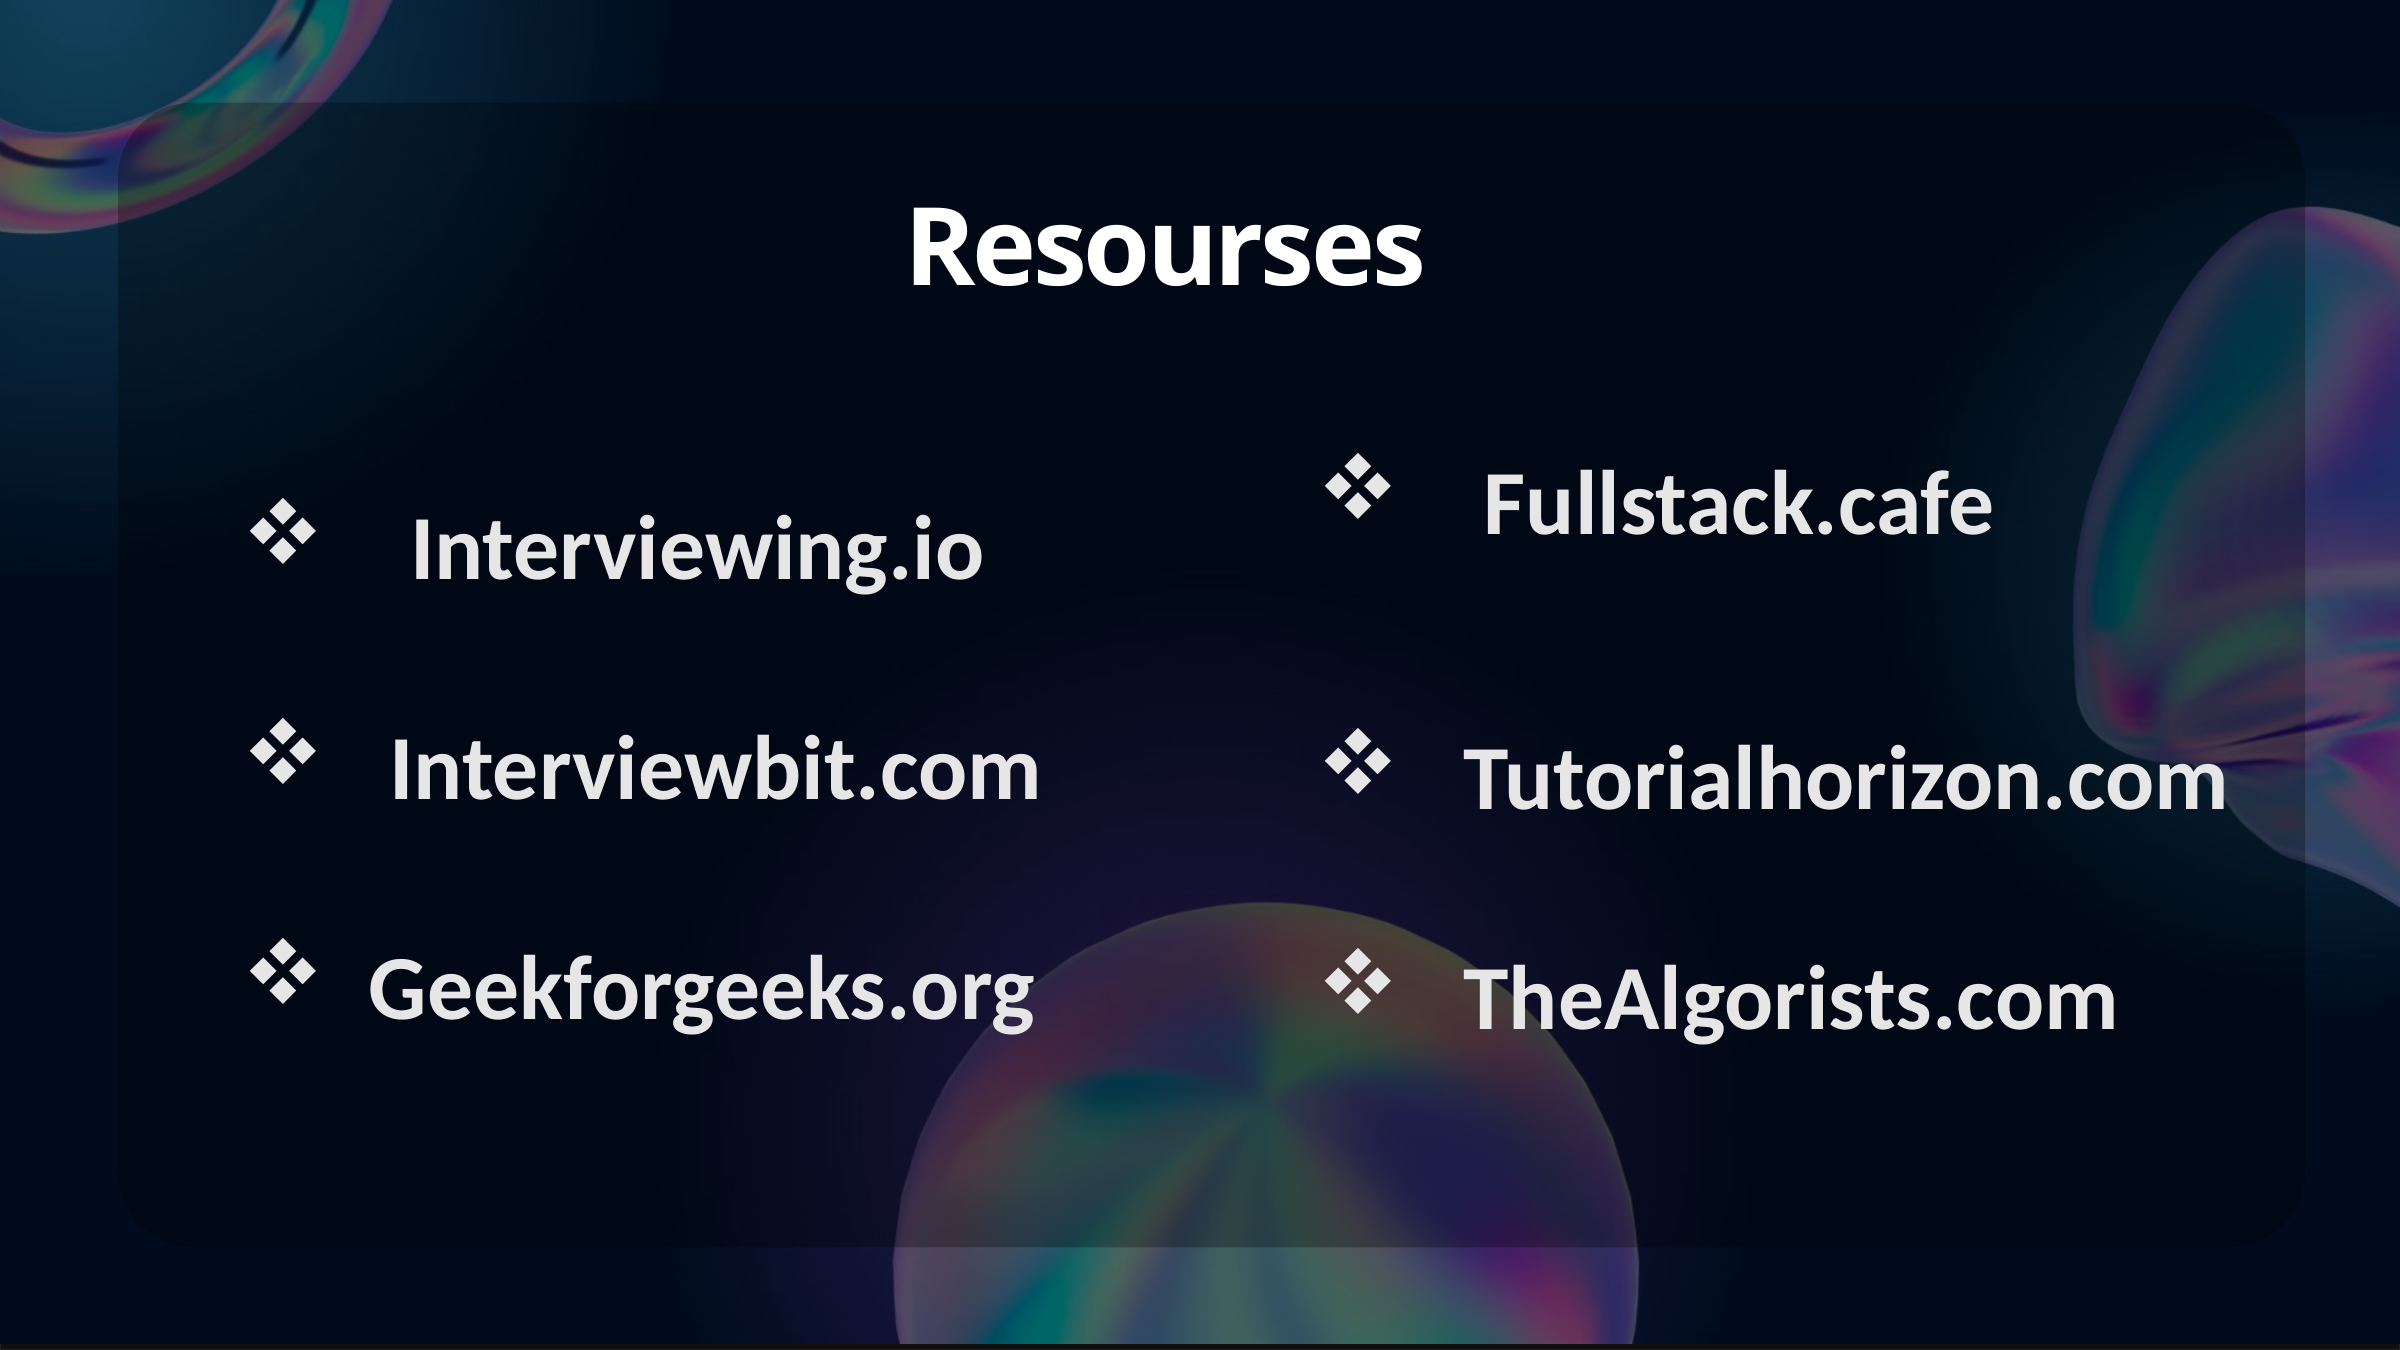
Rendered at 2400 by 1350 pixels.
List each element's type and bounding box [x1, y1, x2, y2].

picture [0, 0, 2400, 1344]
text_box [0, 1344, 2400, 1350]
